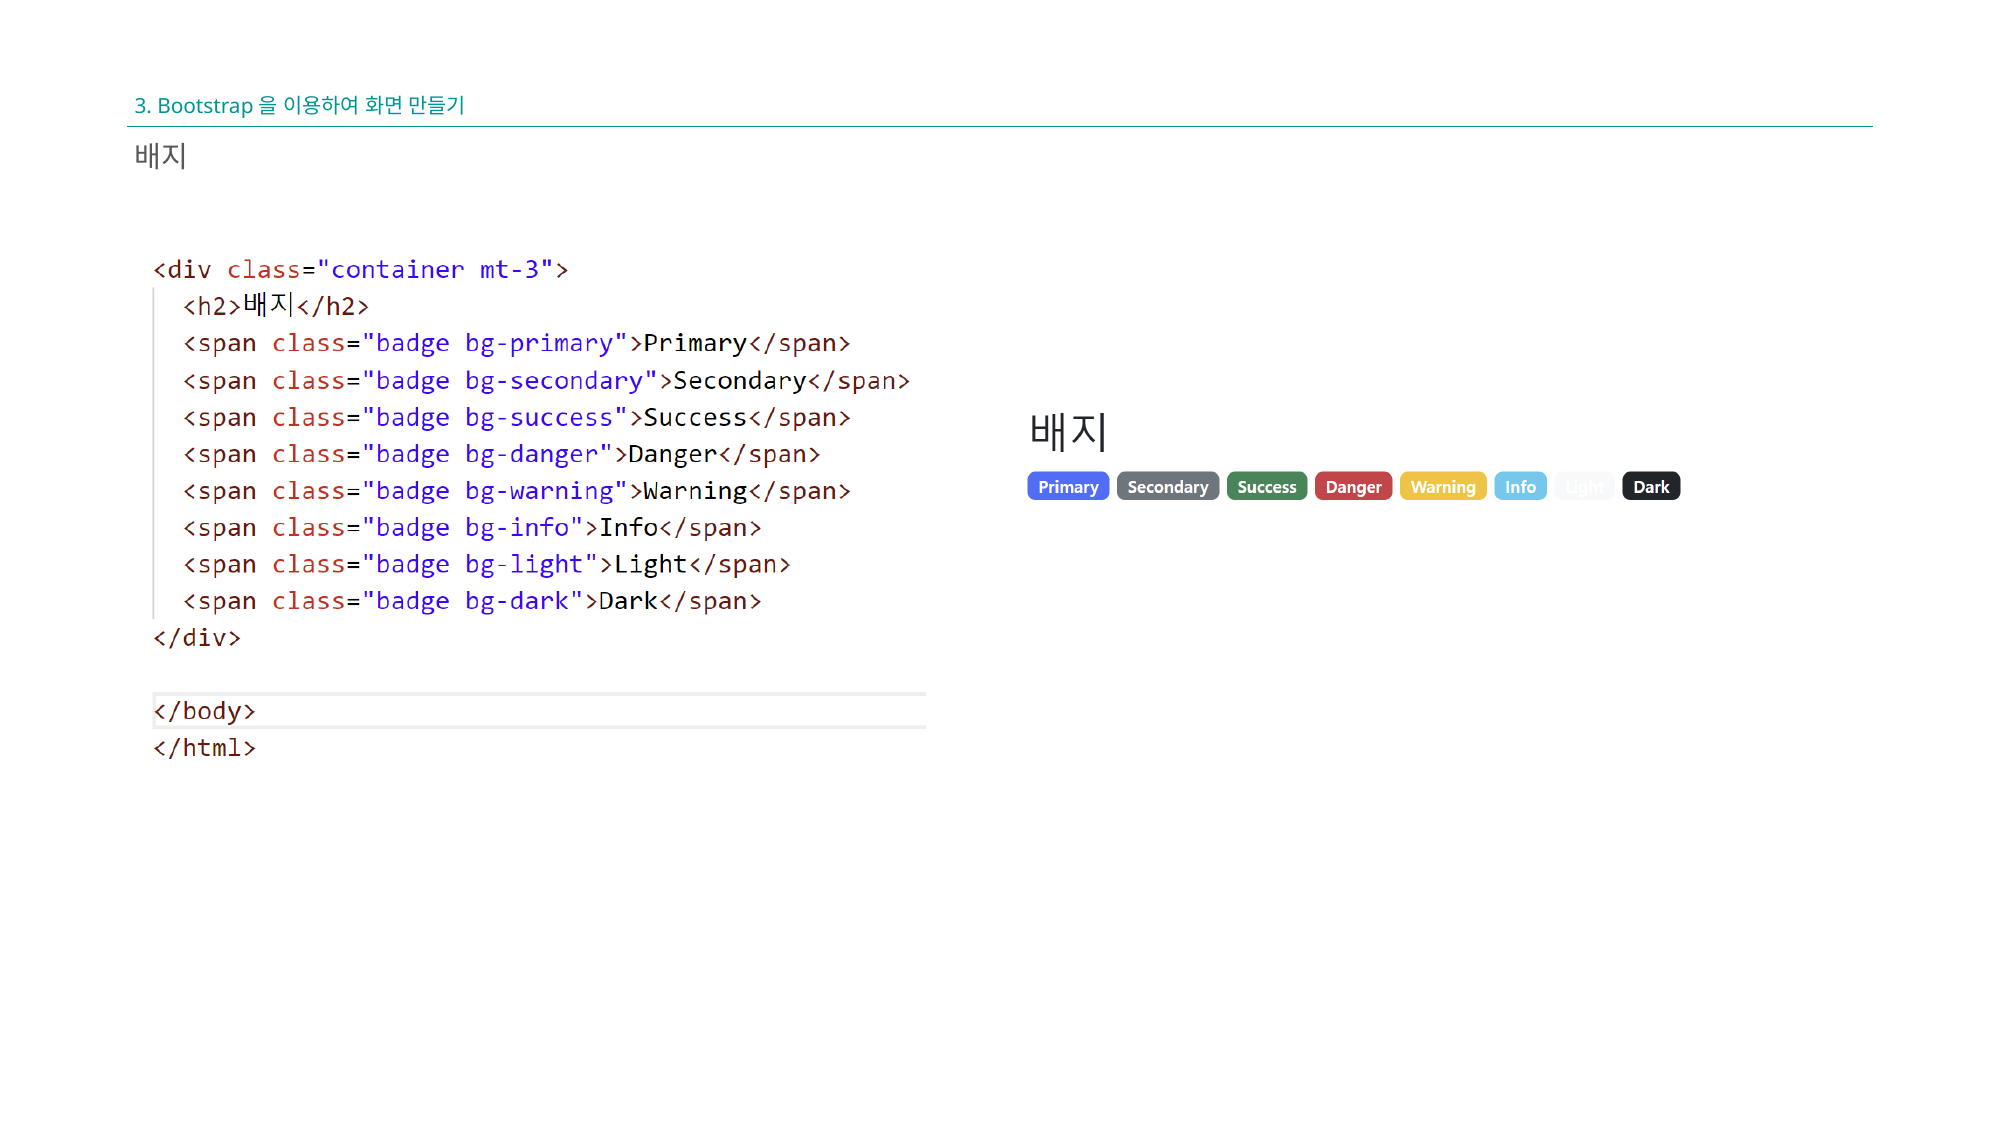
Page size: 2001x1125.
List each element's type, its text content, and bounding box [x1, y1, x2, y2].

picture [146, 232, 926, 774]
list 3. Bootstrap을 이용하여 화면 만들기 [119, 88, 1191, 124]
picture [1014, 403, 1717, 544]
list 배지 [119, 134, 1191, 184]
